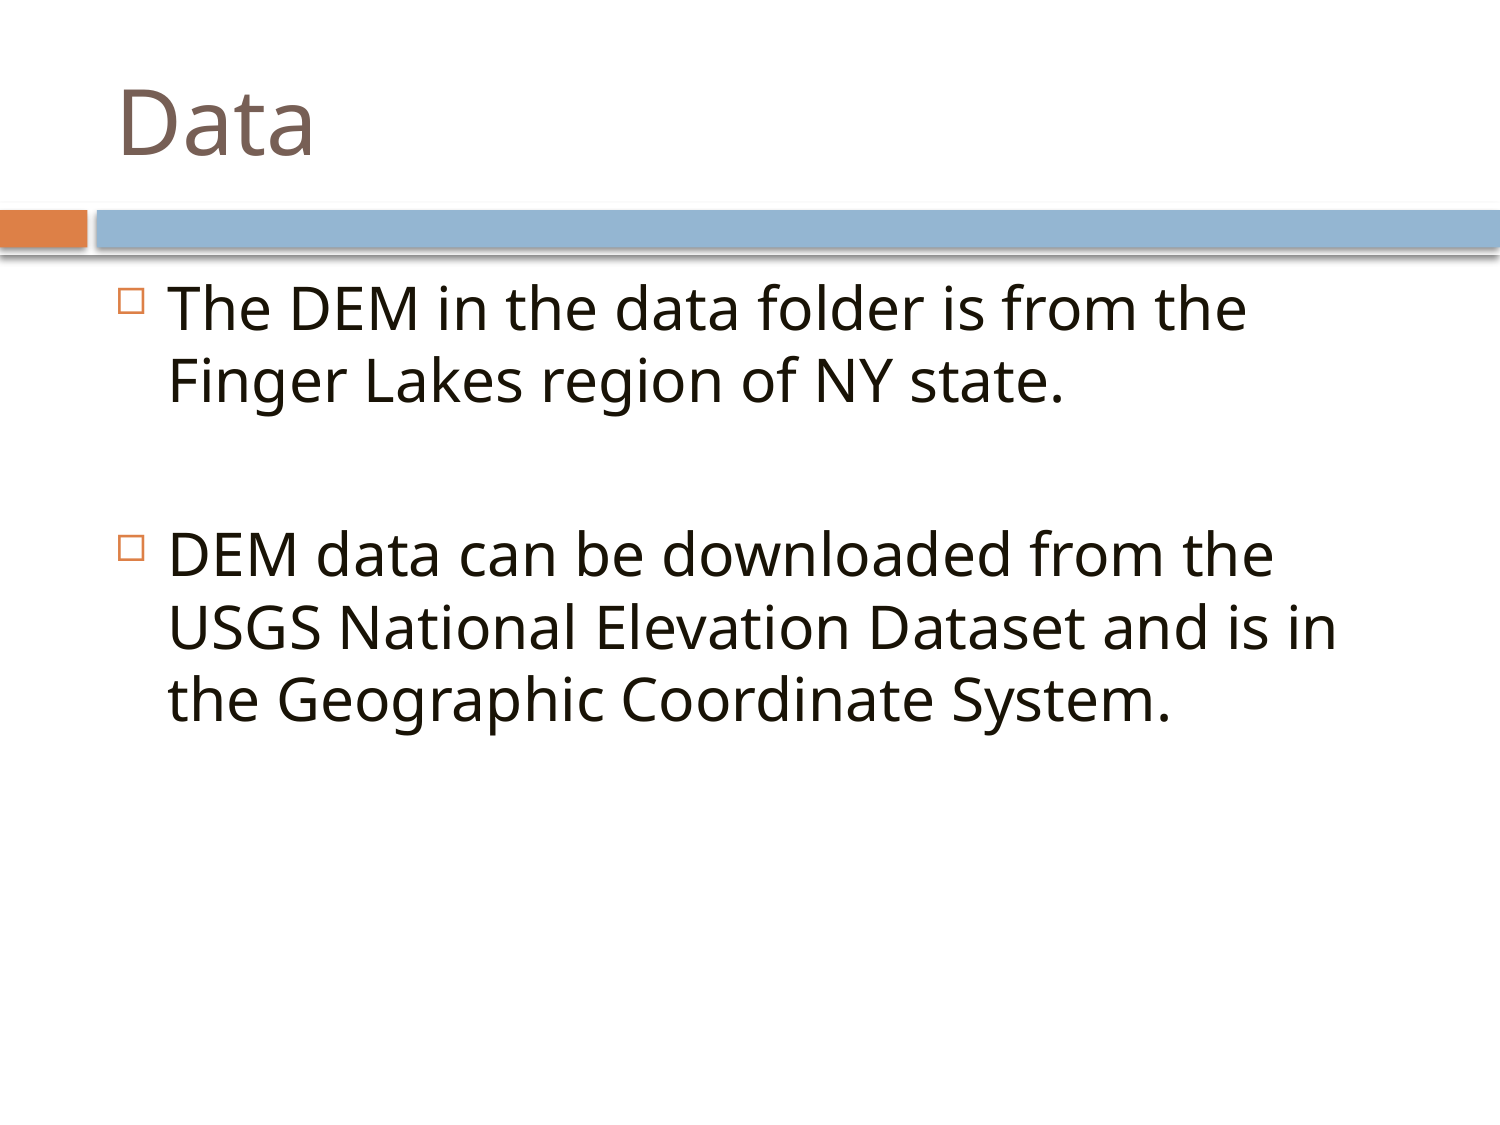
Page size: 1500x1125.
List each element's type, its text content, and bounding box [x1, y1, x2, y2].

list The DEM in the data folder is from the Finger Lakes region of NY state. DEM data can be downloaded from the USGS National Elevation Dataset and is in the Geographic Coordinate System. [100, 262, 1438, 1000]
title Data [100, 37, 1438, 200]
